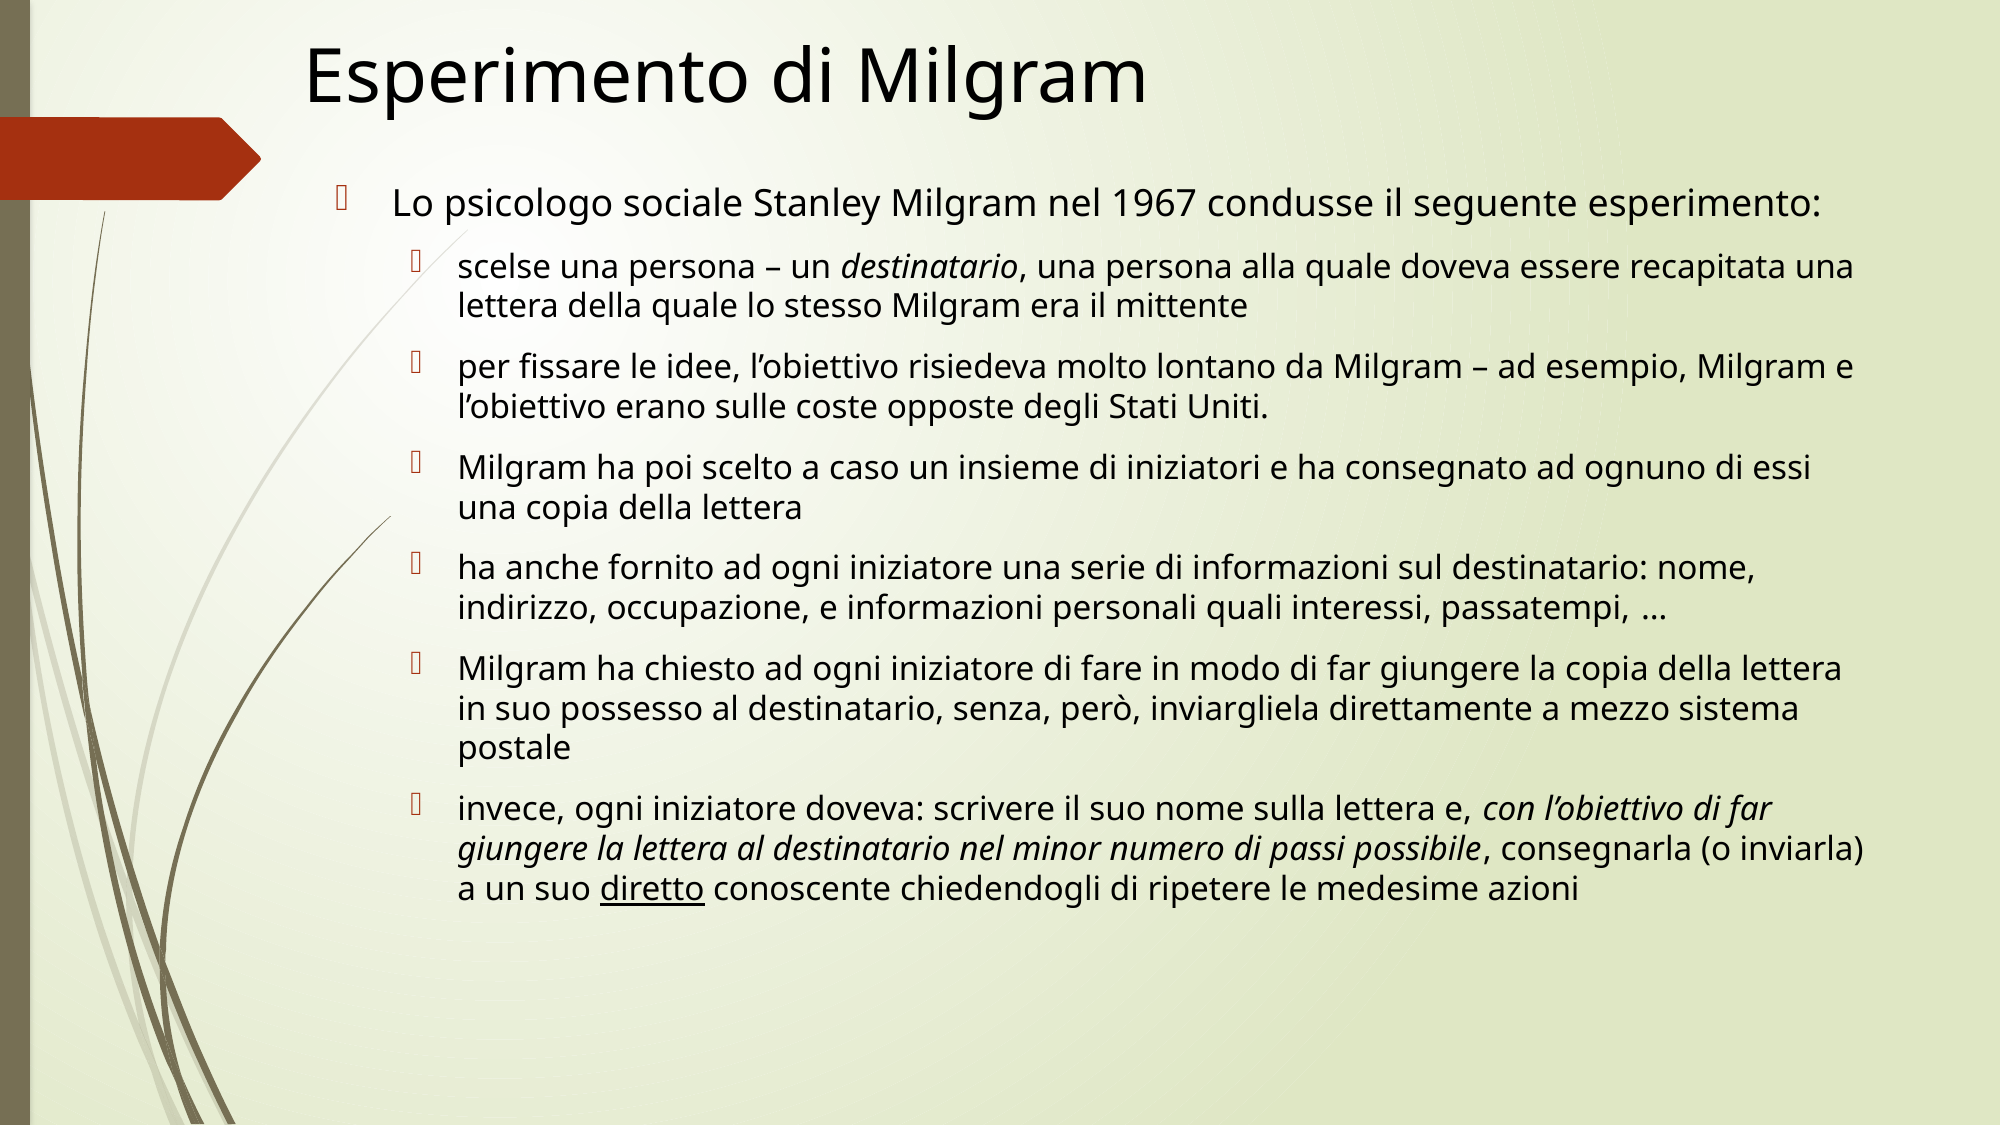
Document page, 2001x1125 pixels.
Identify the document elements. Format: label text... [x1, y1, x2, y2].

list Lo psicologo sociale Stanley Milgram nel 1967 condusse il seguente esperimento: scelse una persona – un destinatario, una persona alla quale doveva essere recapitata una lettera della quale lo stesso Milgram era il mittente per fissare le idee, l’obiettivo risiedeva molto lontano da Milgram – ad esempio, Milgram e l’obiettivo erano sulle coste opposte degli Stati Uniti. Milgram ha poi scelto a caso un insieme di iniziatori e ha consegnato ad ognuno di essi una copia della lettera ha anche fornito ad ogni iniziatore una serie di informazioni sul destinatario: nome, indirizzo, occupazione, e informazioni personali quali interessi, passatempi, … Milgram ha chiesto ad ogni iniziatore di fare in modo di far giungere la copia della lettera in suo possesso al destinatario, senza, però, inviargliela direttamente a mezzo sistema postale invece, ogni iniziatore doveva: scrivere il suo nome sulla lettera e, con l’obiettivo di far giungere la lettera al destinatario nel minor numero di passi possibile, consegnarla (o inviarla) a un suo diretto conoscente chiedendogli di ripetere le medesime azioni [320, 171, 1895, 1081]
title Esperimento di Milgram [288, 19, 1751, 172]
